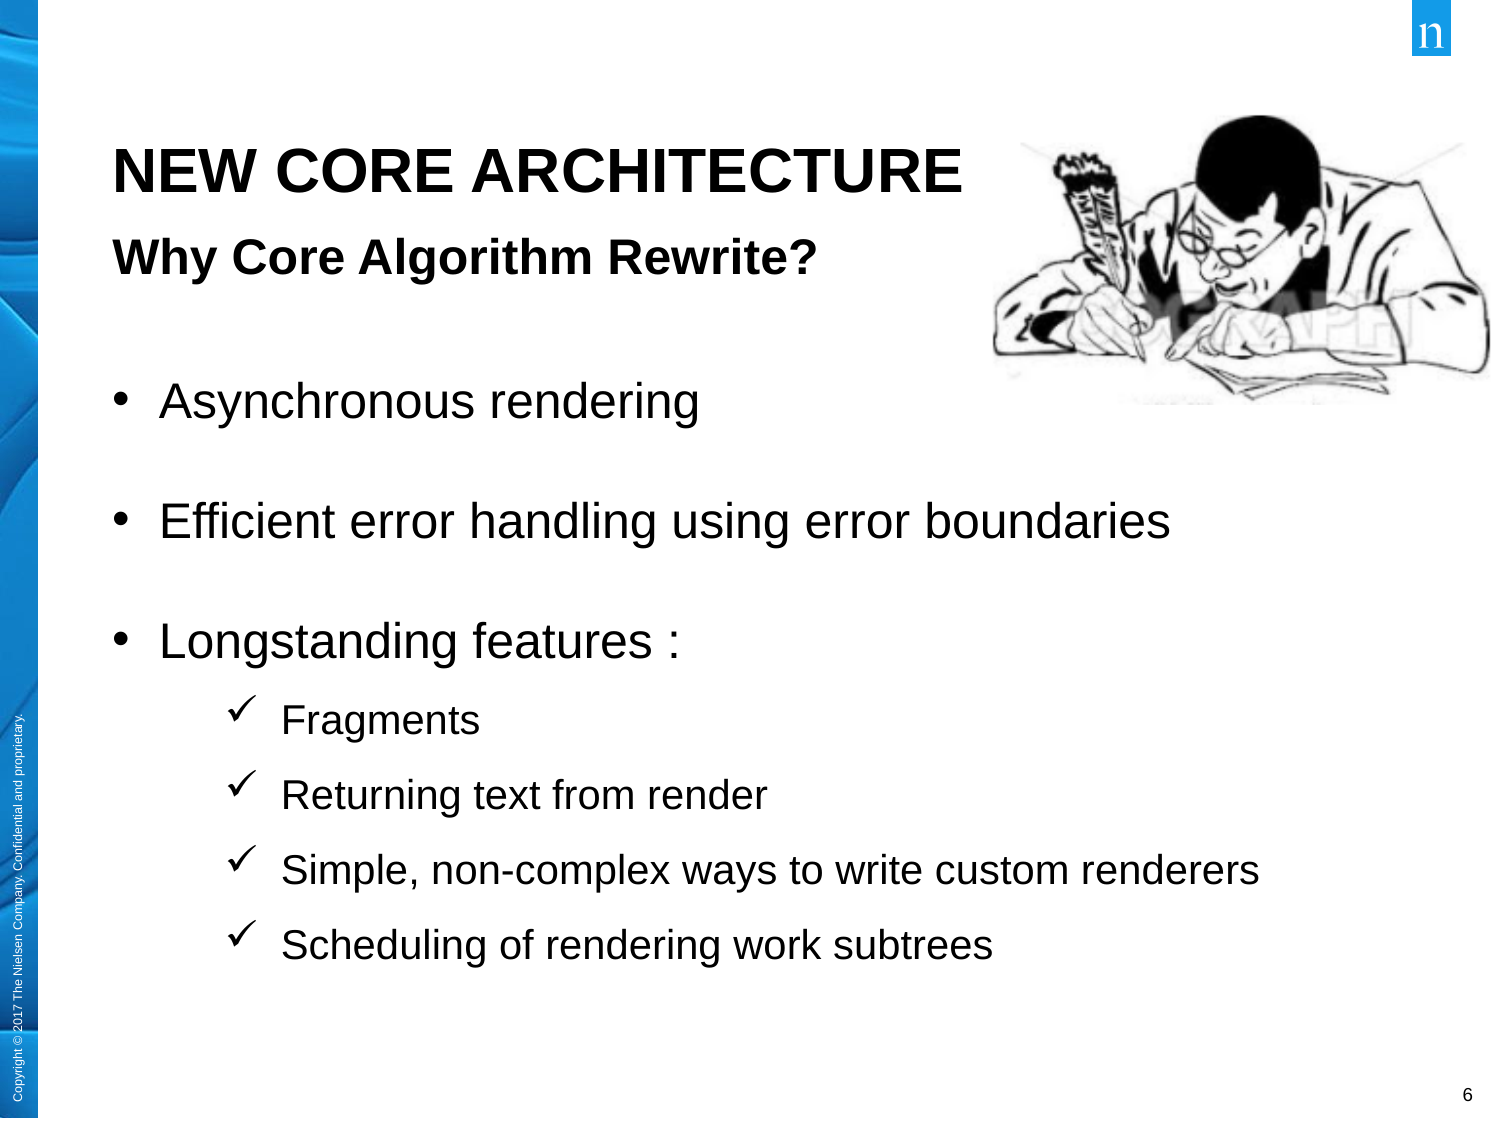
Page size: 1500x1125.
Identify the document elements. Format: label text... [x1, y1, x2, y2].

title NEW CORE ARCHITECTURE [97, 110, 981, 205]
picture [0, 0, 38, 1118]
picture [982, 110, 1500, 405]
picture [1412, 0, 1451, 56]
text_box Asynchronous rendering Efficient error handling using error boundaries Longstanding features : Fragments Returning text from render Simple, non-complex ways to write custom renderers Scheduling of rendering work subtrees [97, 300, 1500, 976]
list Why Core Algorithm Rewrite? [97, 224, 977, 276]
